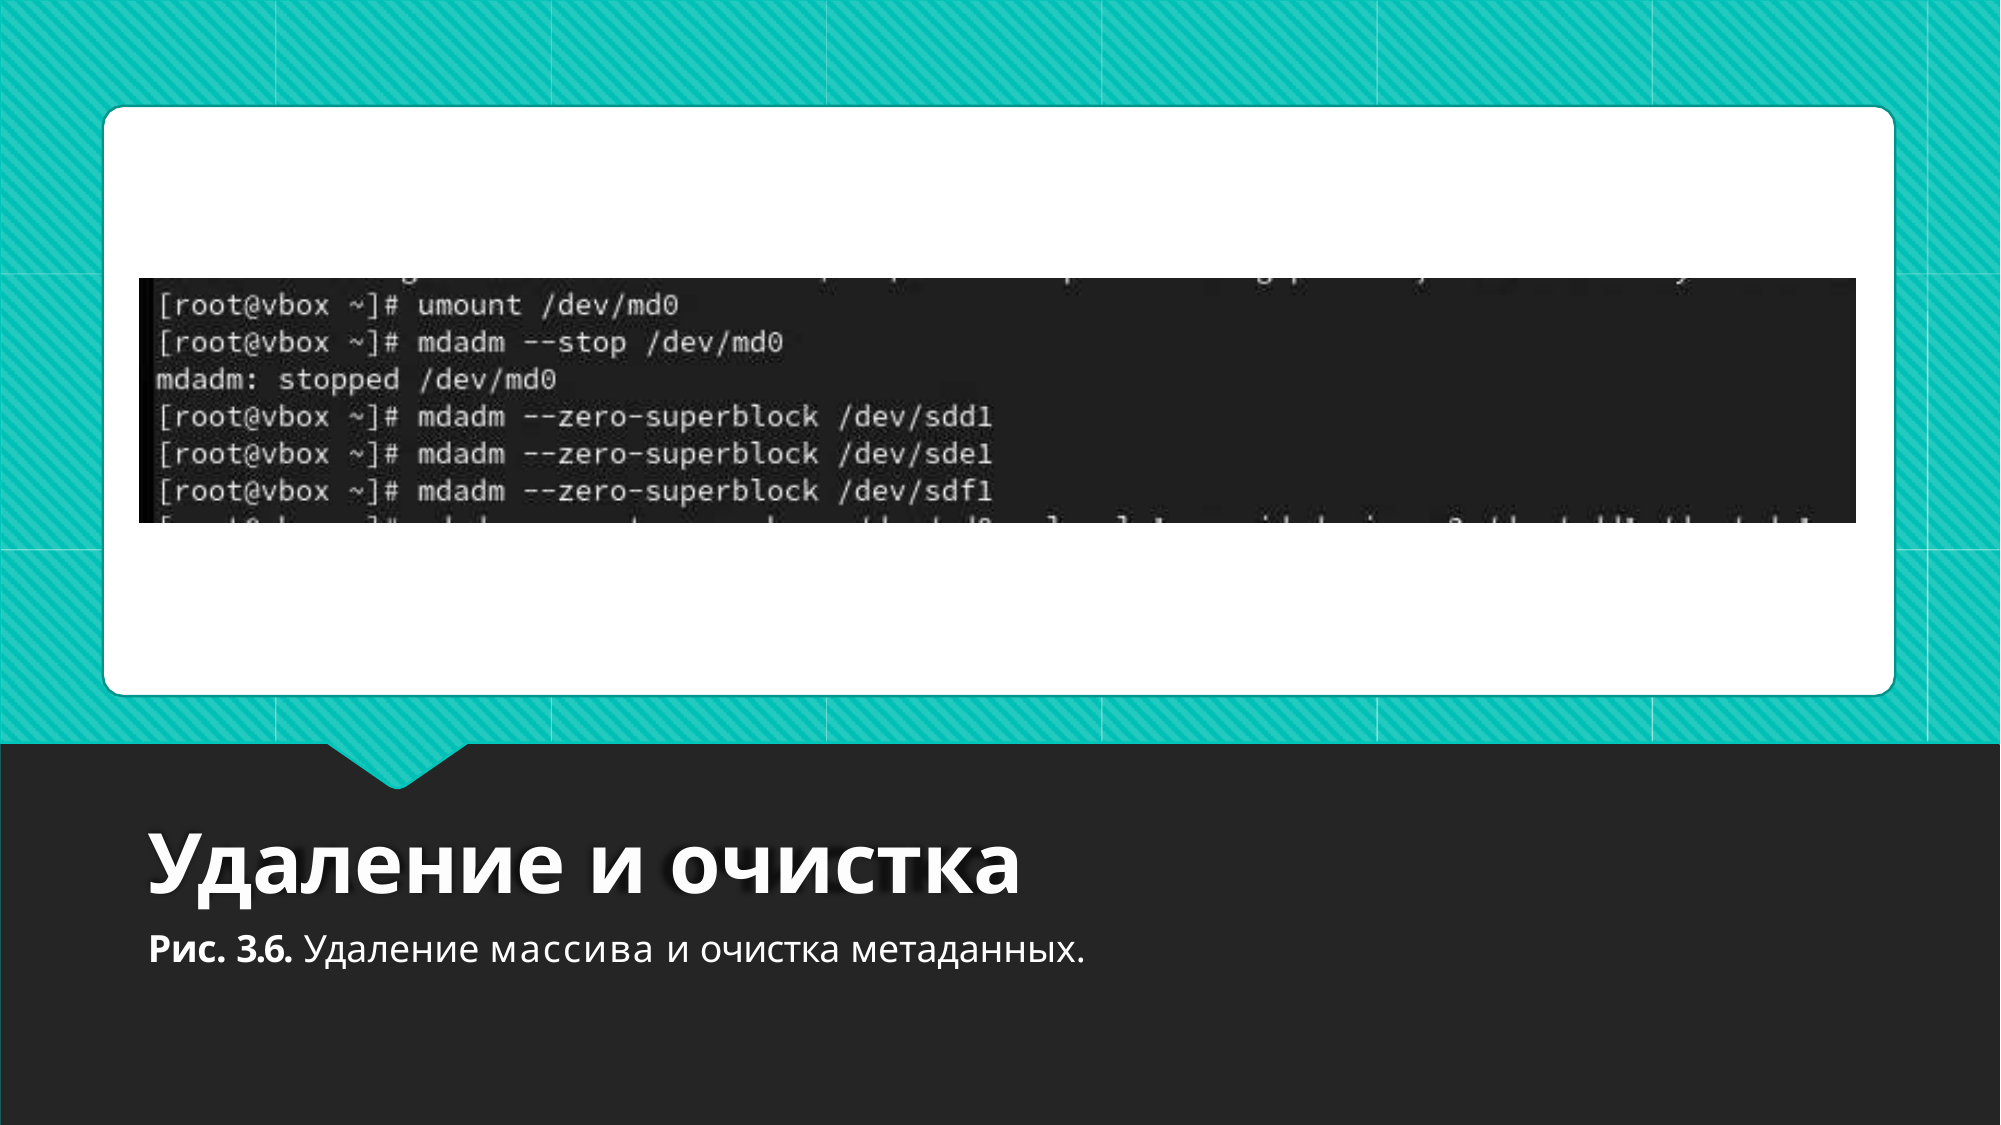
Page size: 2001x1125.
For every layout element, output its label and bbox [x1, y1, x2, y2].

text_box [0, 0, 2000, 1125]
picture [138, 278, 1856, 524]
